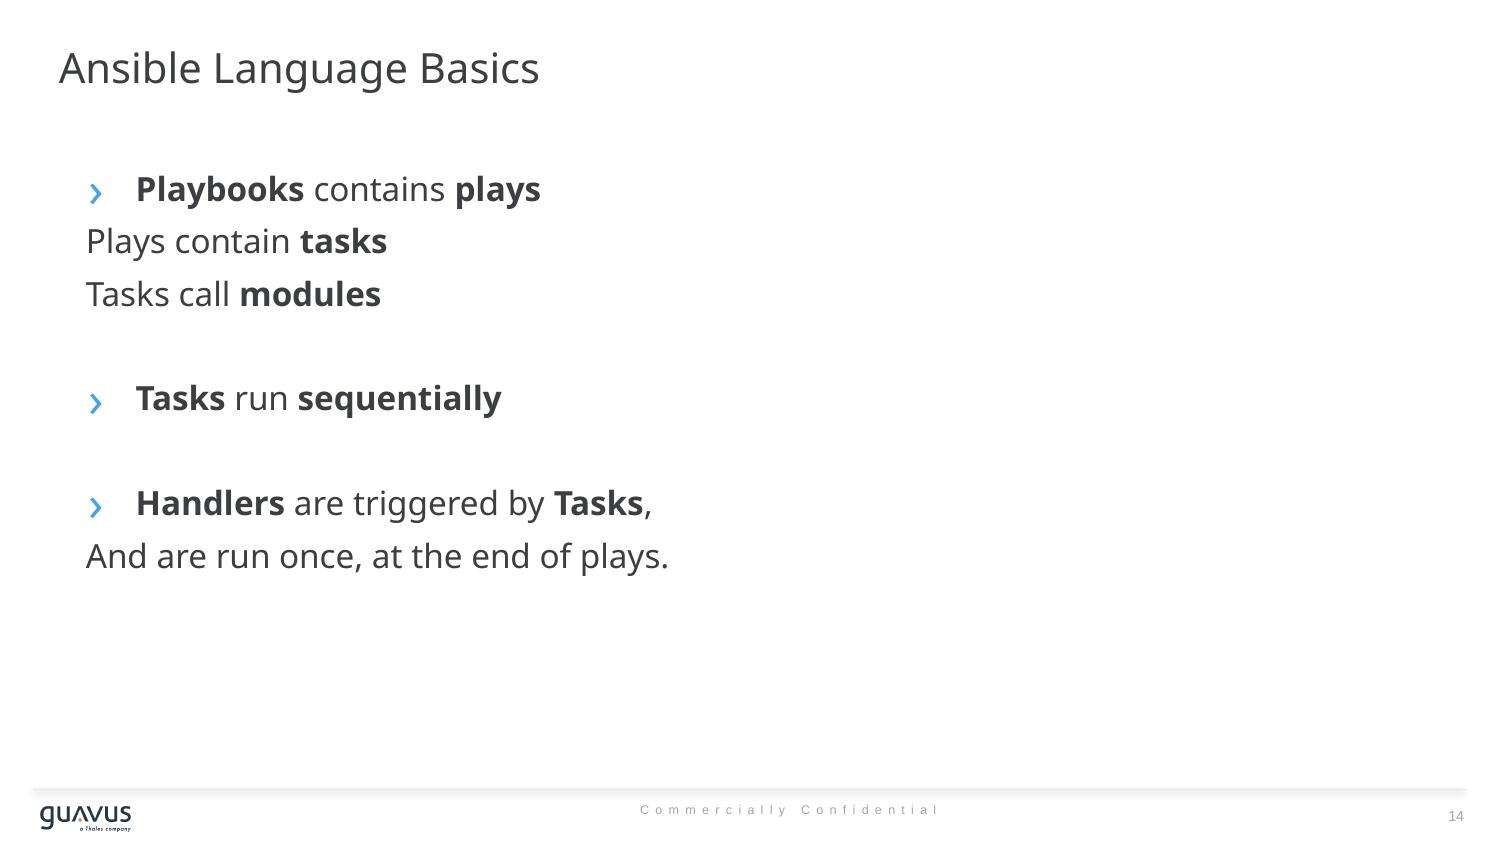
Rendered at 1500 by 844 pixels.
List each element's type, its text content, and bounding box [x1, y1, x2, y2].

list Playbooks contains plays Plays contain tasks Tasks call modules Tasks run sequentially Handlers are triggered by Tasks, And are run once, at the end of plays. [44, 160, 1444, 740]
title Ansible Language Basics [43, 10, 1467, 130]
picture [27, 796, 146, 841]
